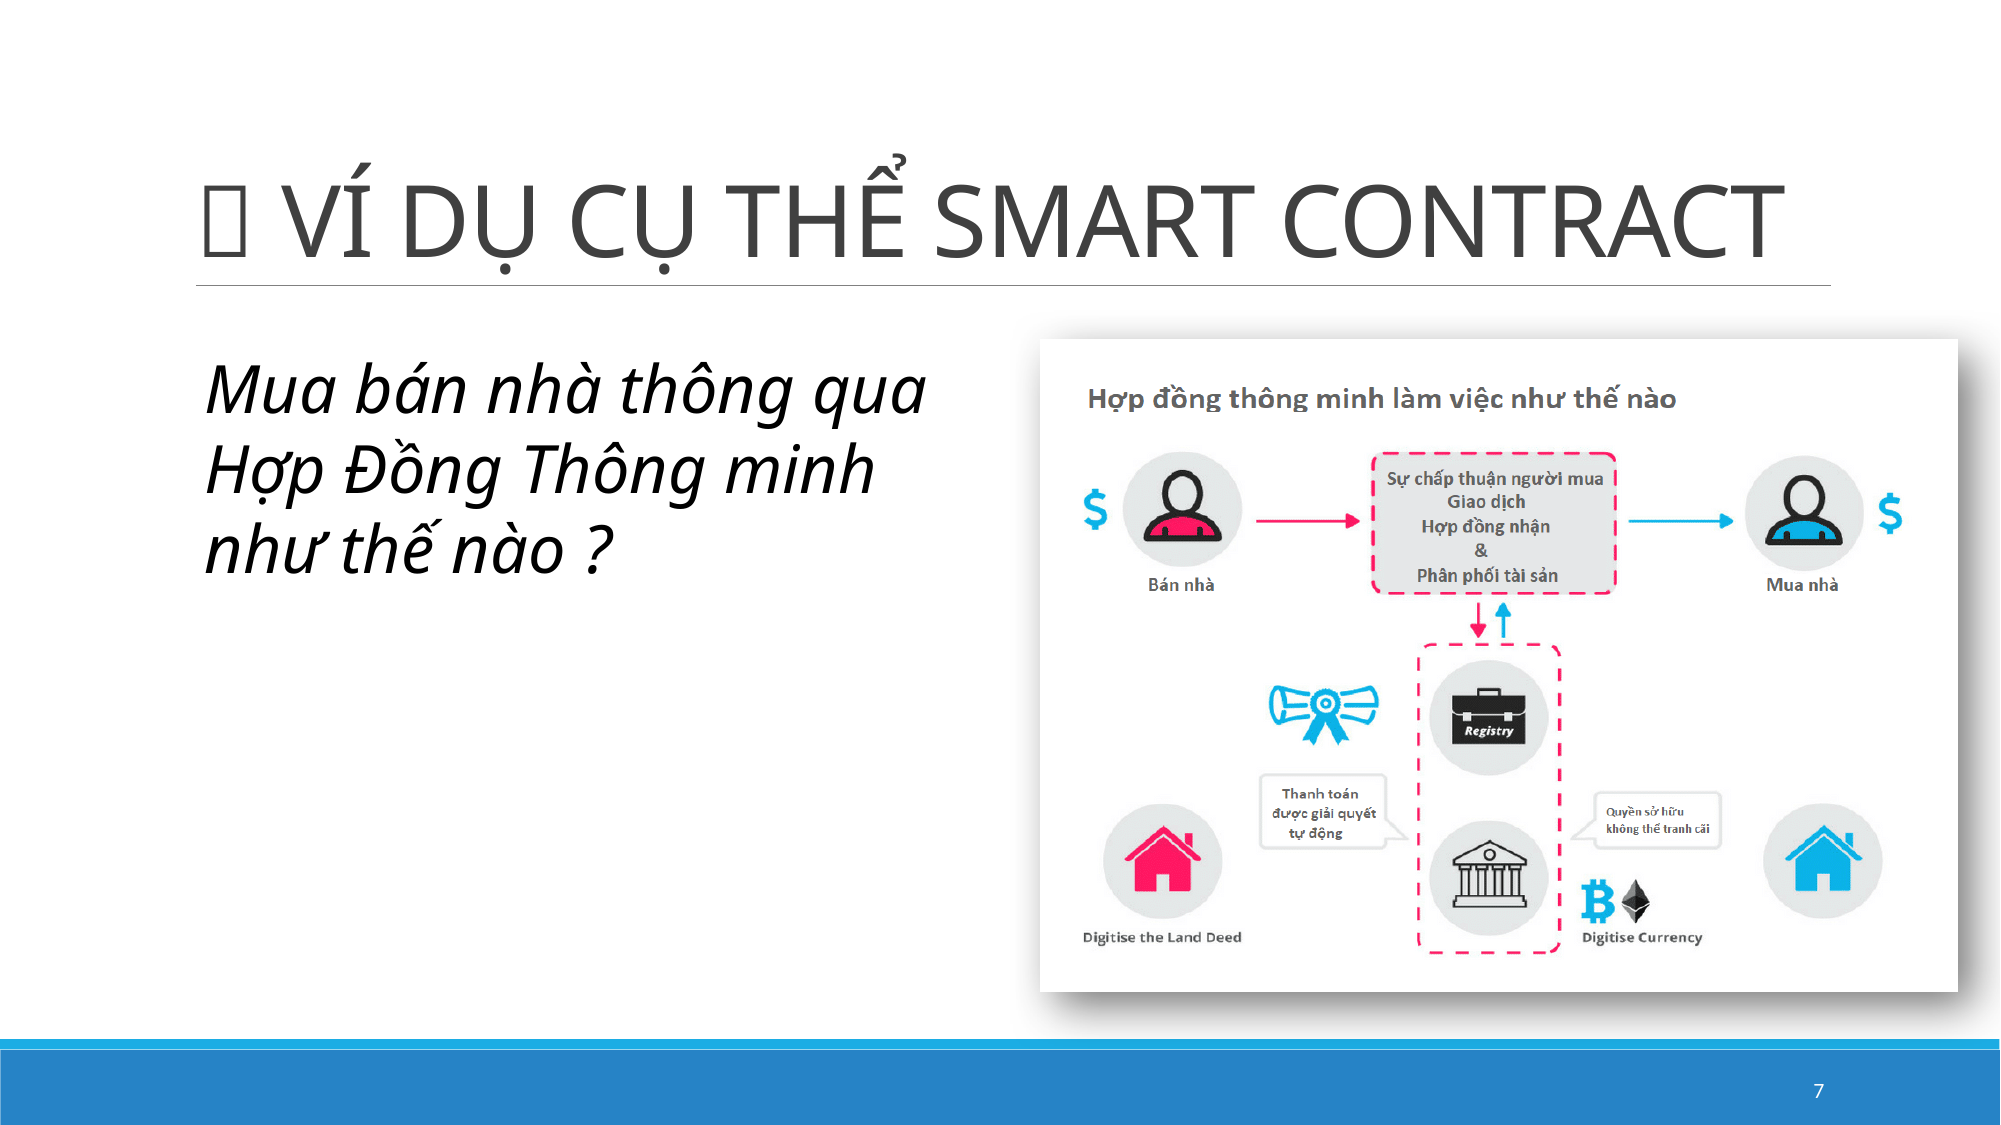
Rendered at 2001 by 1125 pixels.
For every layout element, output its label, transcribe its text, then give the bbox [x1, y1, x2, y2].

slide_number 7 [1624, 1059, 1840, 1120]
text_box Mua bán nhà thông qua Hợp Đồng Thông minh như thế nào ? [189, 339, 1005, 595]
picture [1039, 339, 1959, 992]
title  VÍ DỤ CỤ THỂ SMART CONTRACT [180, 47, 1830, 285]
